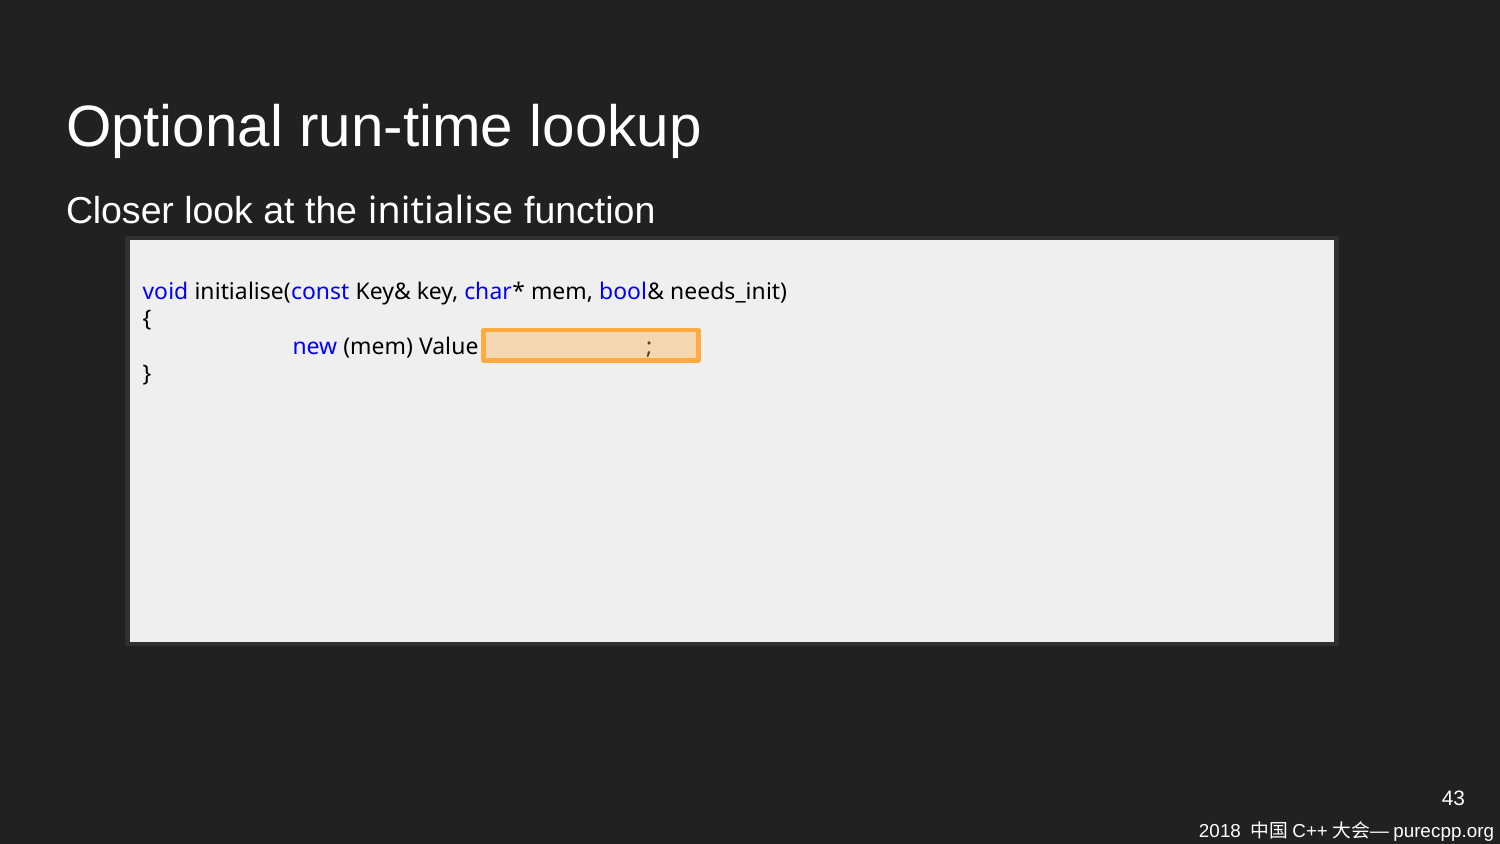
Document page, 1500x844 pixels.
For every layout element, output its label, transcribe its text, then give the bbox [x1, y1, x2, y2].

list Closer look at the initialise function [51, 164, 1449, 238]
slide_number 43 [1389, 764, 1480, 830]
title Optional run-time lookup [51, 72, 1449, 164]
text_box void initialise(const Key& key, char* mem, bool& needs_init) { new (mem) Value ; } [127, 237, 1337, 645]
text_box [483, 330, 699, 361]
